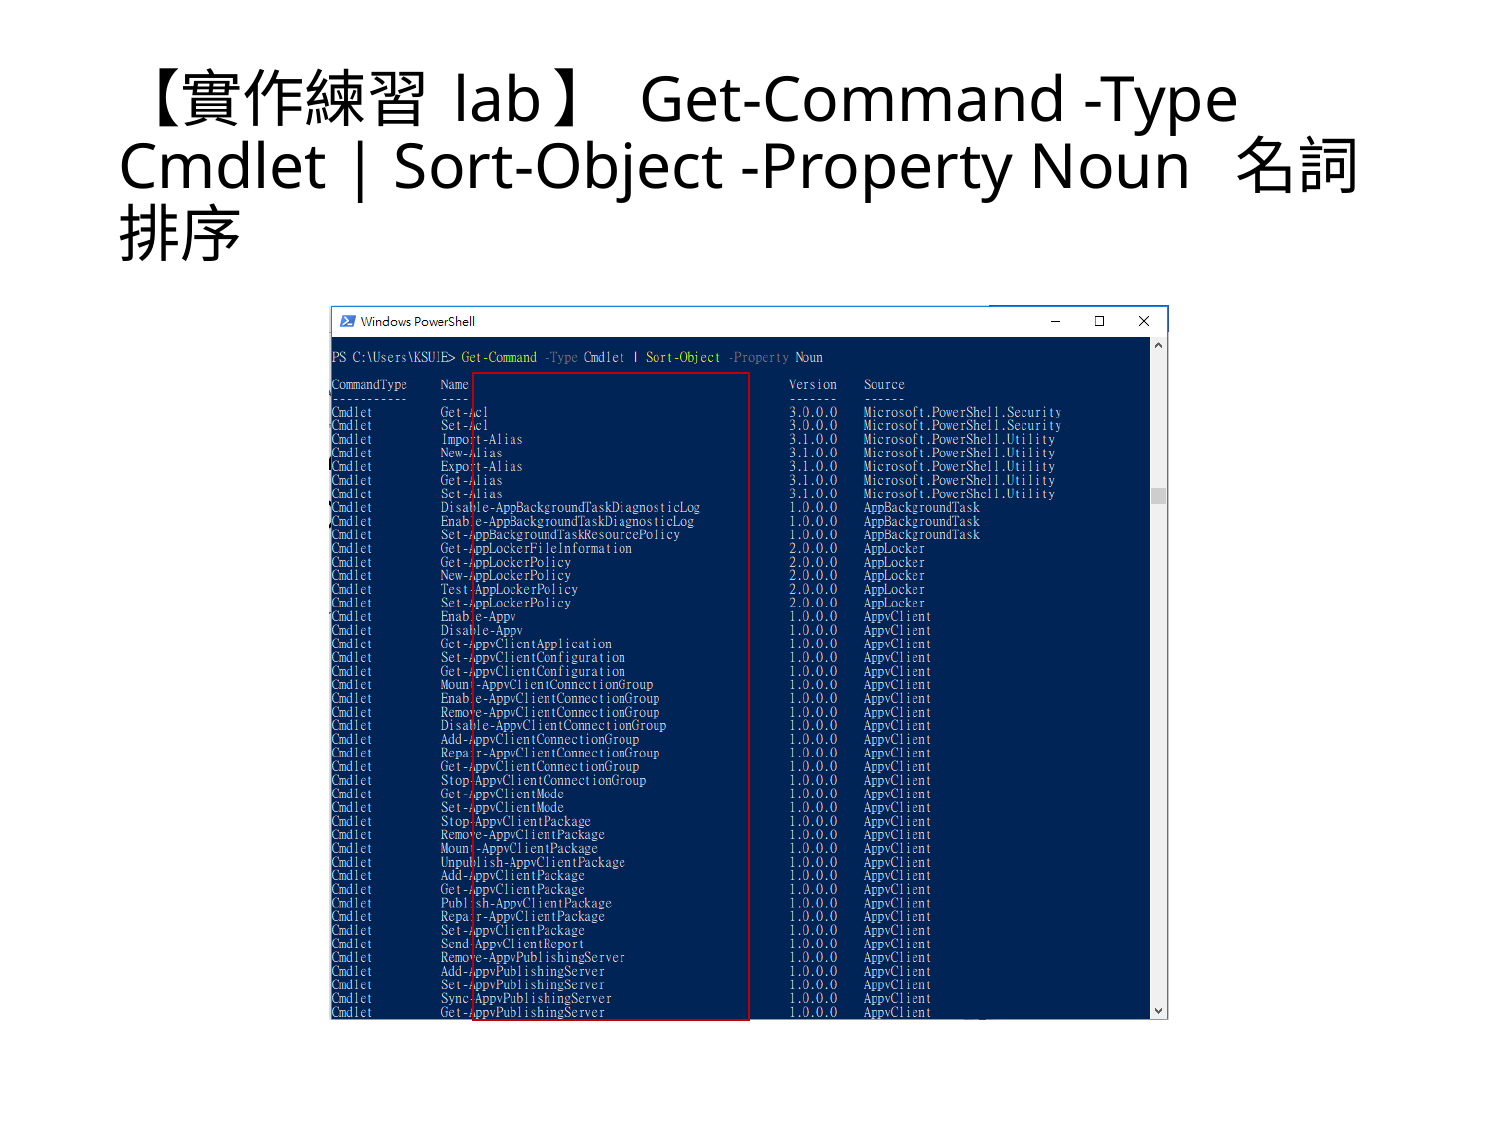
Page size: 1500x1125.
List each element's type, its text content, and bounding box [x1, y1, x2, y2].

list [329, 305, 1169, 1020]
title 【實作練習 lab】 Get-Command -Type Cmdlet | Sort-Object -Property Noun 名詞排序 [103, 59, 1397, 278]
